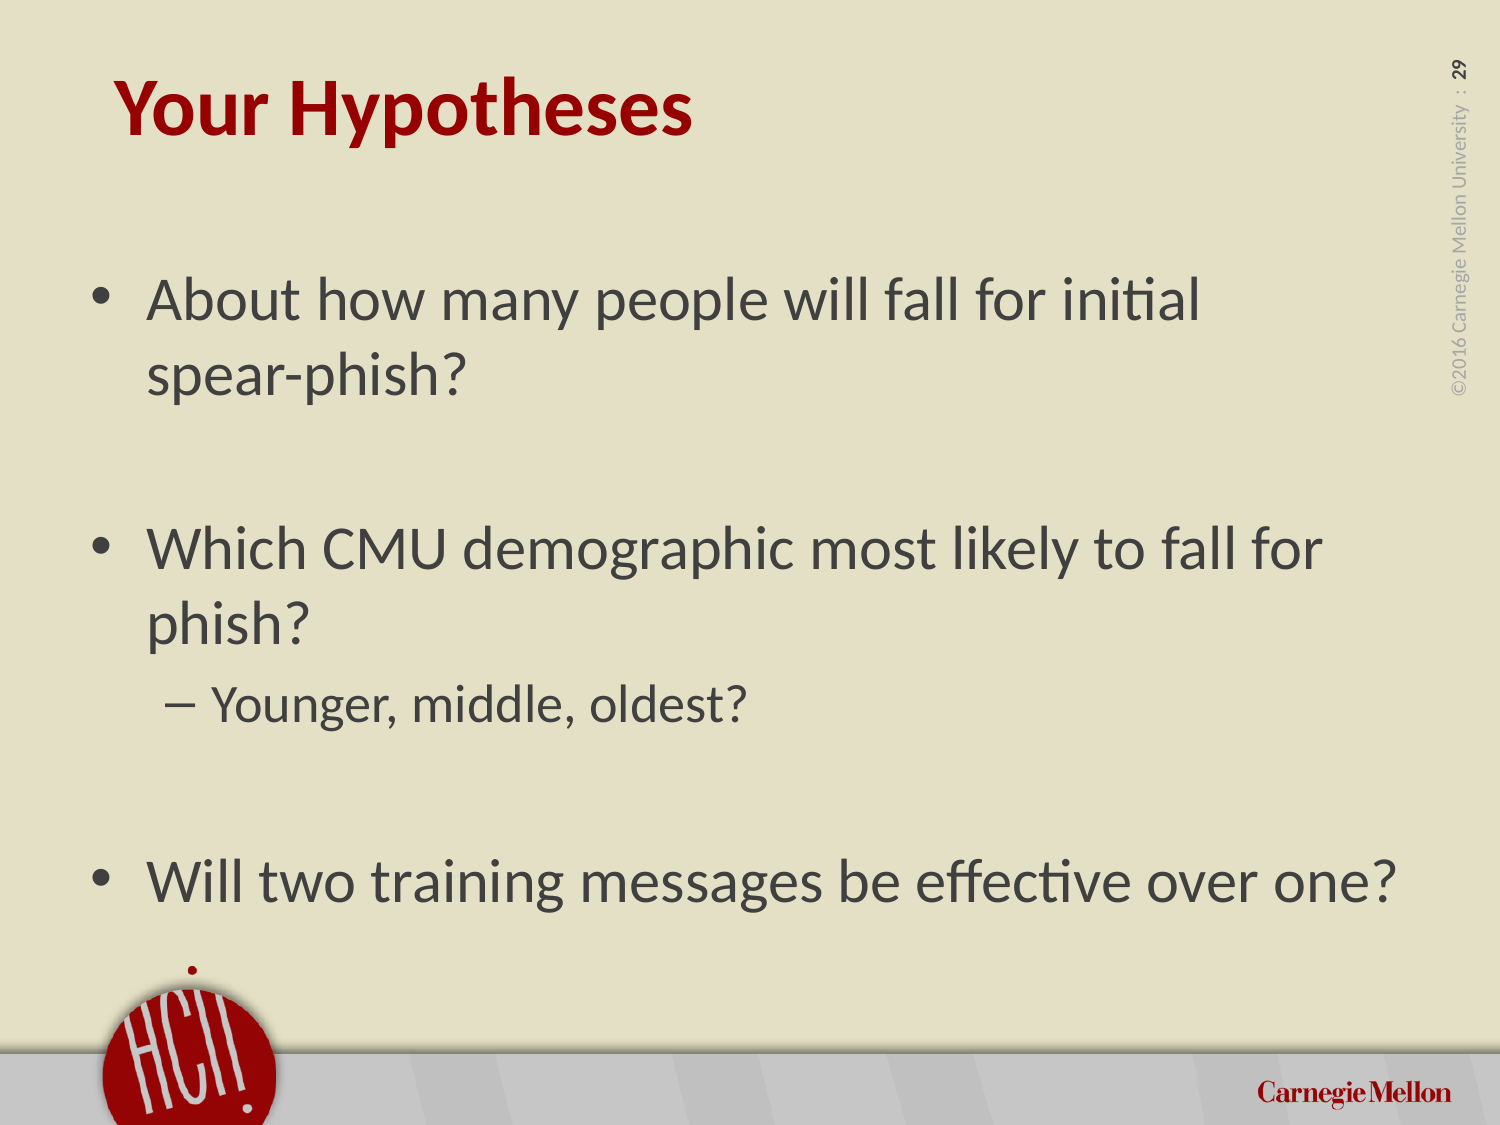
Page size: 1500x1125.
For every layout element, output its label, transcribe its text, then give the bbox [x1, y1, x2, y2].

picture [0, 0, 1500, 1125]
list About how many people will fall for initial spear-phish? Which CMU demographic most likely to fall for phish? Younger, middle, oldest? Will two training messages be effective over one? [75, 249, 1463, 1070]
title Your Hypotheses [99, 45, 1425, 233]
